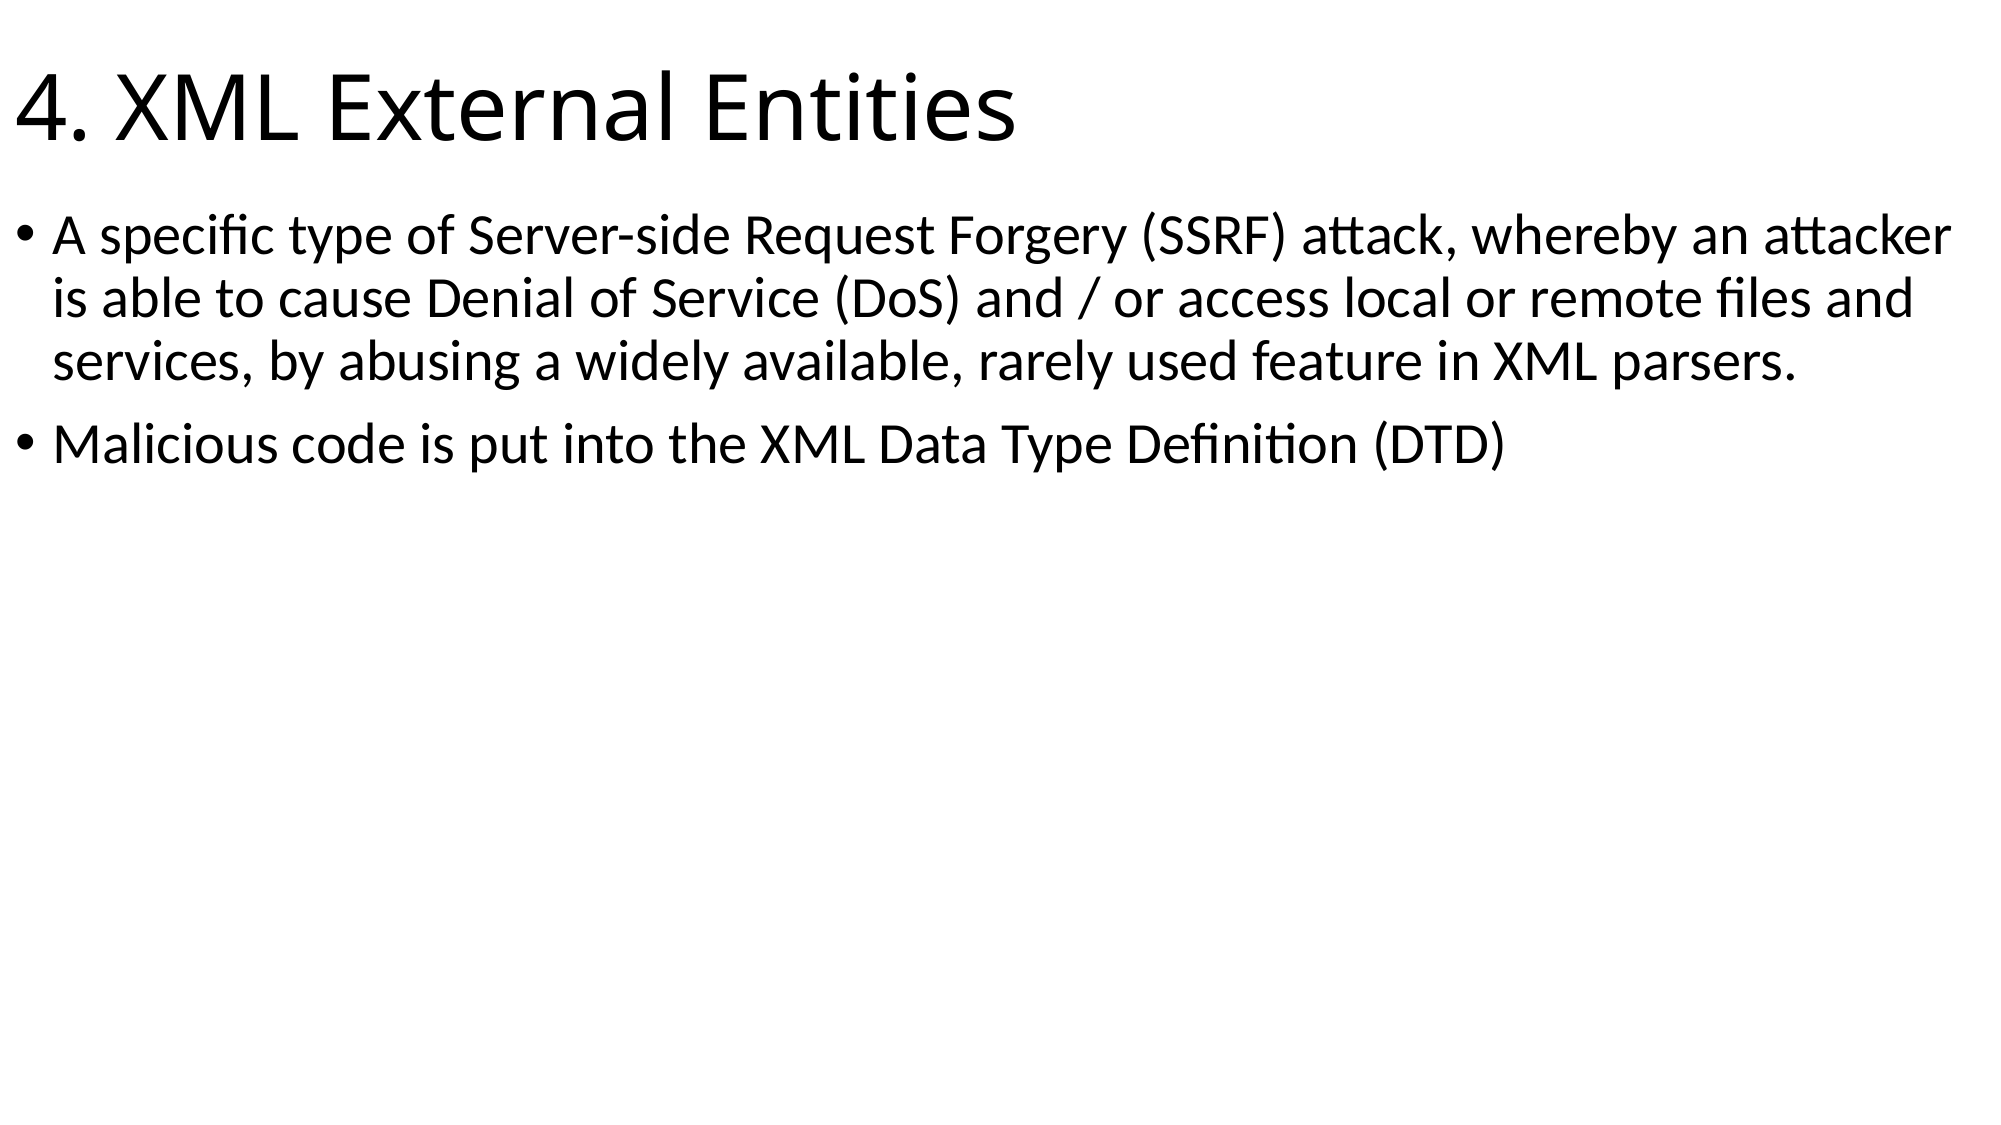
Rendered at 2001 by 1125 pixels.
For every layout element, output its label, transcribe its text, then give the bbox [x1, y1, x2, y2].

title 4. XML External Entities [0, 0, 1725, 196]
list A specific type of Server-side Request Forgery (SSRF) attack, whereby an attacker is able to cause Denial of Service (DoS) and / or access local or remote files and services, by abusing a widely available, rarely used feature in XML parsers. Malicious code is put into the XML Data Type Definition (DTD) [0, 196, 1983, 1104]
